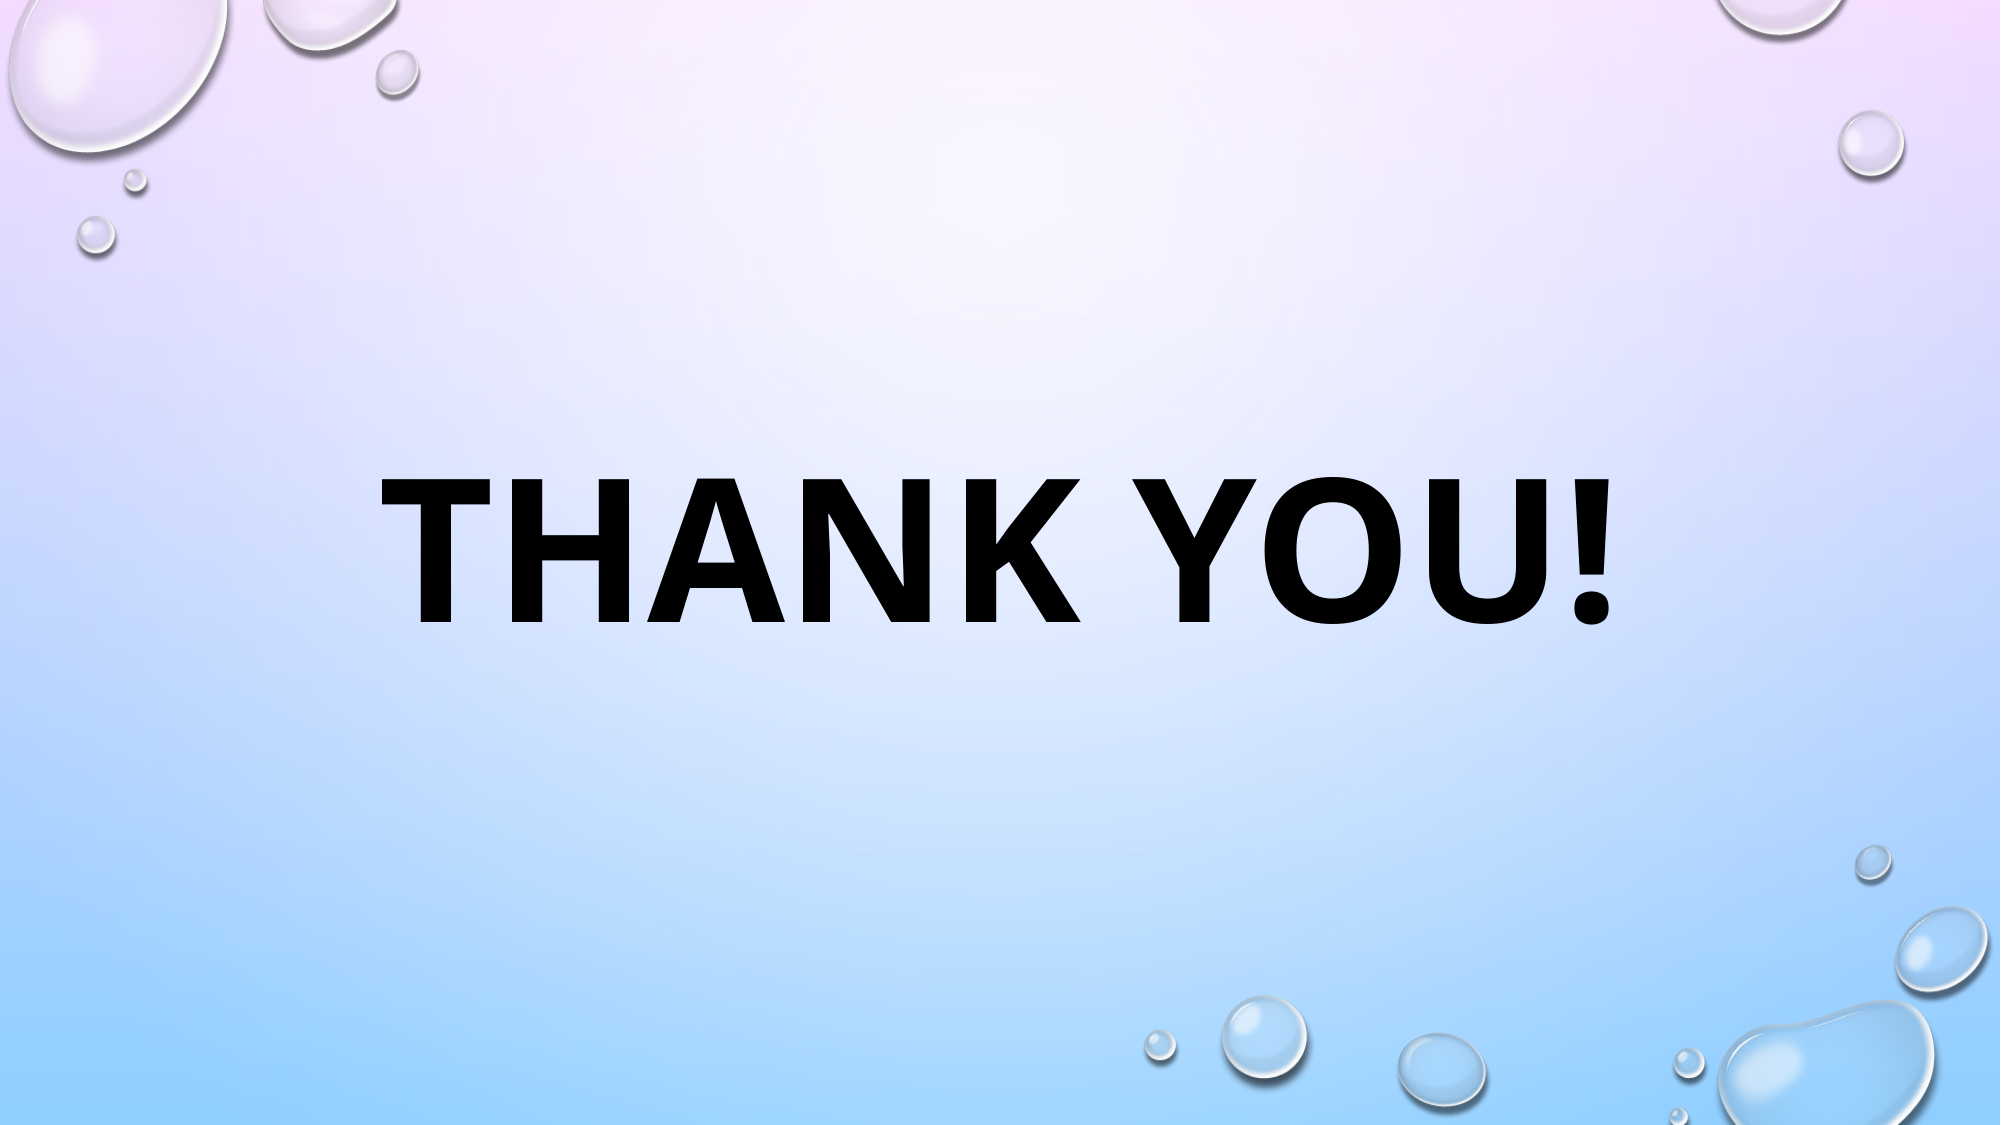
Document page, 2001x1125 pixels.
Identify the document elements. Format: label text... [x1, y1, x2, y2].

title THANK YOU! [149, 252, 1851, 862]
picture [0, 0, 2000, 1125]
